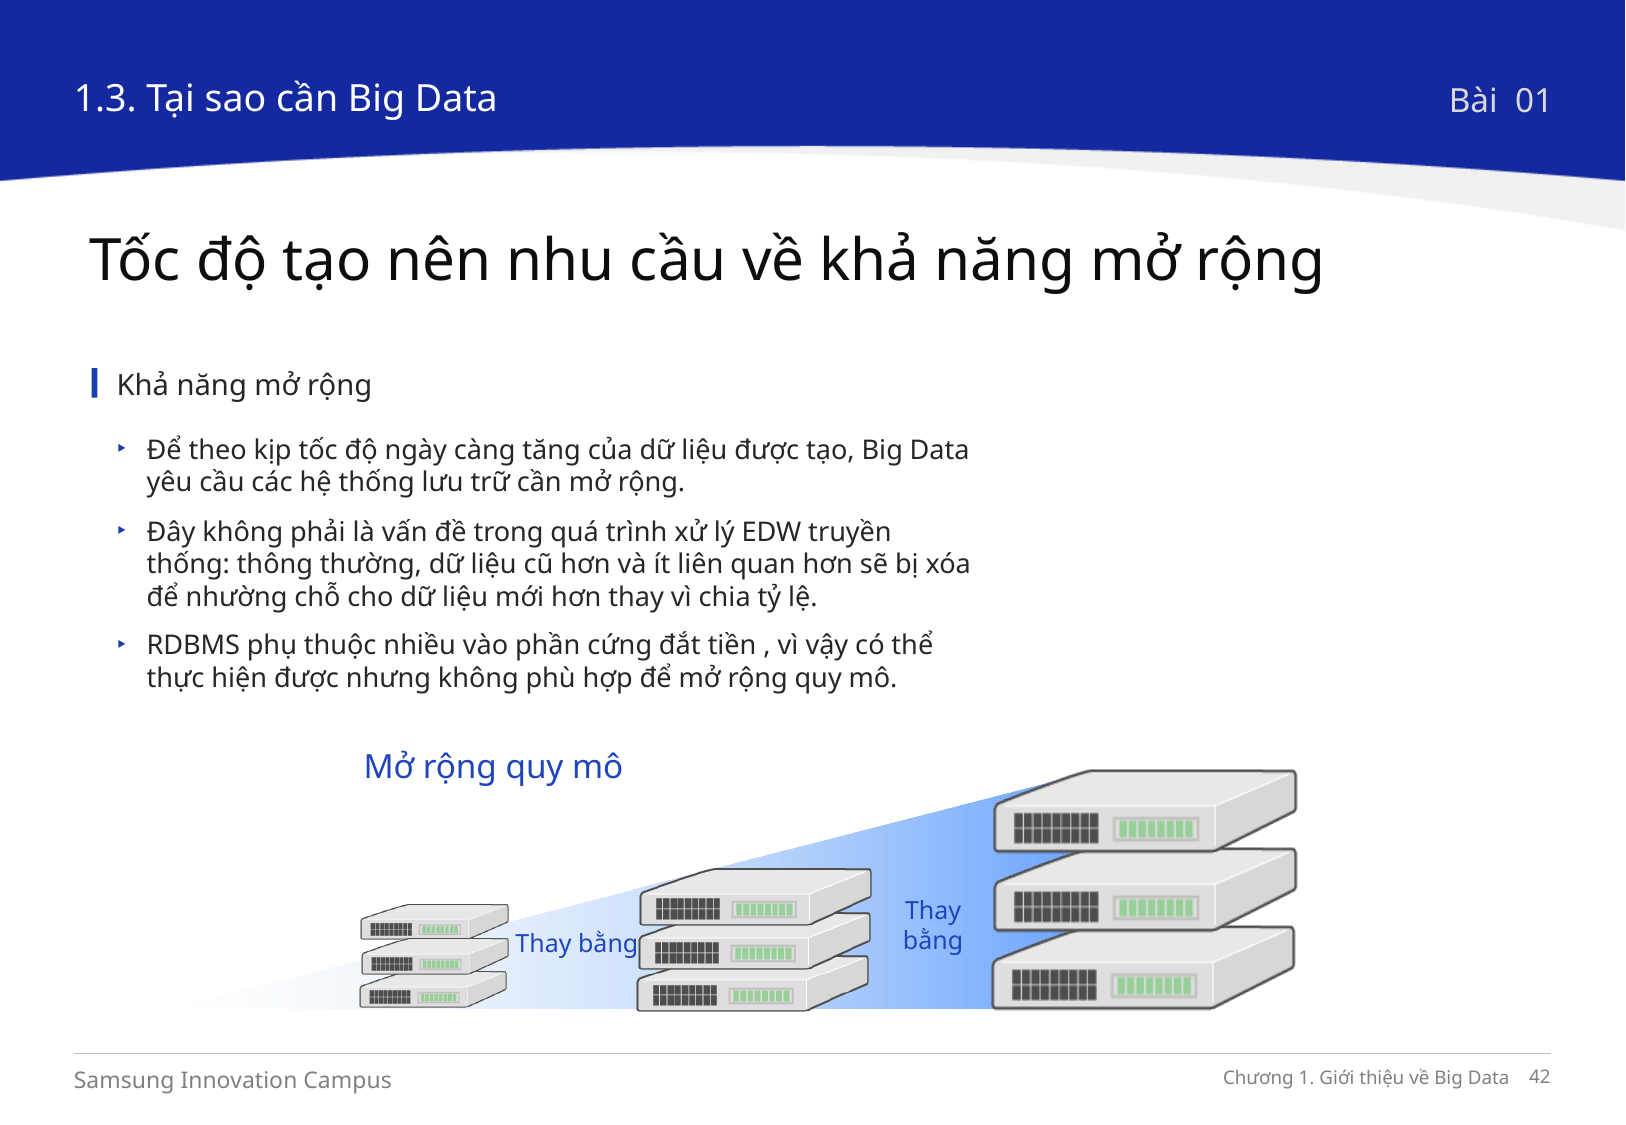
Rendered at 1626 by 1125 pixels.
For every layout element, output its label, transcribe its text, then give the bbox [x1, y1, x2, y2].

text_box Tốc độ tạo nên nhu cầu về khả năng mở rộng [89, 221, 1568, 293]
text_box Bài 01 [1422, 78, 1554, 119]
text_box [91, 366, 1298, 402]
picture [0, 0, 1625, 1125]
text_box 1.3. Tại sao cần Big Data [73, 73, 981, 120]
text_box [168, 738, 1298, 1012]
text_box Để theo kịp tốc độ ngày càng tăng của dữ liệu được tạo, Big Data yêu cầu các hệ thống lưu trữ cần mở rộng. Đây không phải là vấn đề trong quá trình xử lý EDW truyền thống: thông thường, dữ liệu cũ hơn và ít liên quan hơn sẽ bị xóa để nhường chỗ cho dữ liệu mới hơn thay vì chia tỷ lệ. RDBMS phụ thuộc nhiều vào phần cứng đắt tiền , vì vậy có thể thực hiện được nhưng không phù hợp để mở rộng quy mô. [116, 419, 1004, 706]
